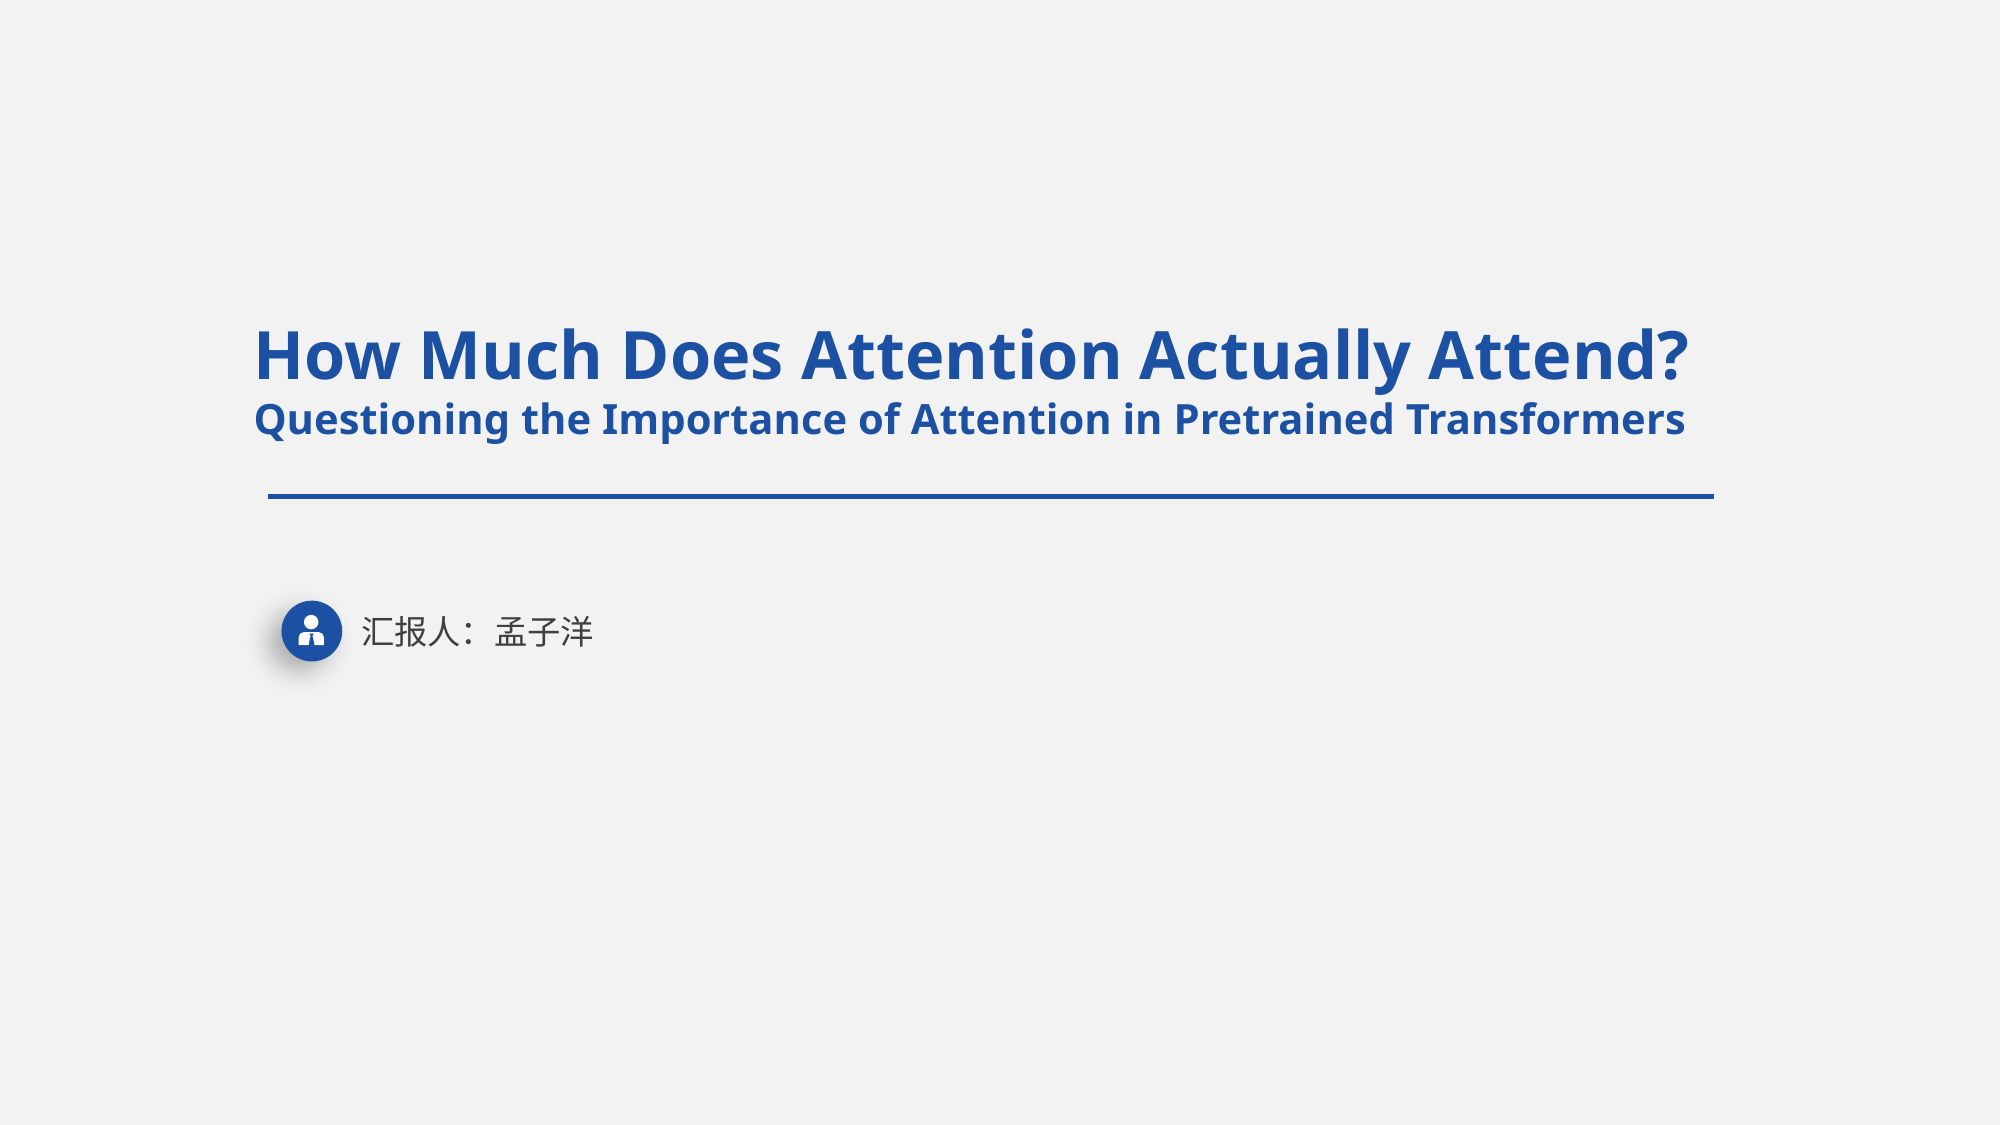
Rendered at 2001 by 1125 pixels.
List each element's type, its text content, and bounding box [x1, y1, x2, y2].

text_box How Much Does Attention Actually Attend? Questioning the Importance of Attention in Pretrained Transformers [242, 307, 1865, 449]
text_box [281, 600, 653, 662]
